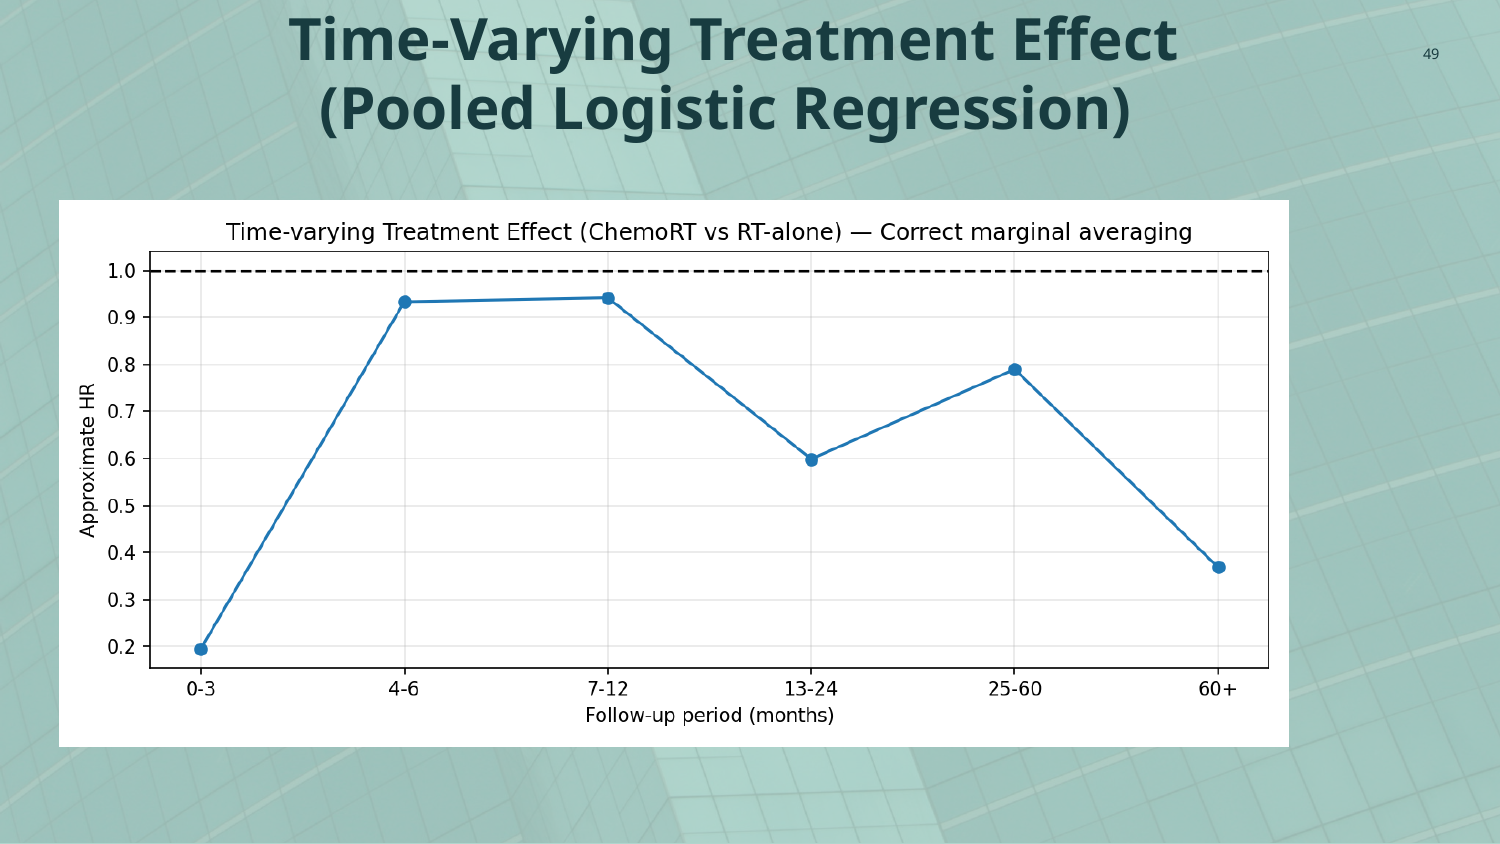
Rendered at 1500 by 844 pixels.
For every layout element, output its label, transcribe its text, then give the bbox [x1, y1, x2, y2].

title Time-Varying Treatment Effect (Pooled Logistic Regression) [185, 35, 1315, 248]
slide_number 49 [1349, 35, 1440, 75]
picture [59, 199, 1289, 747]
